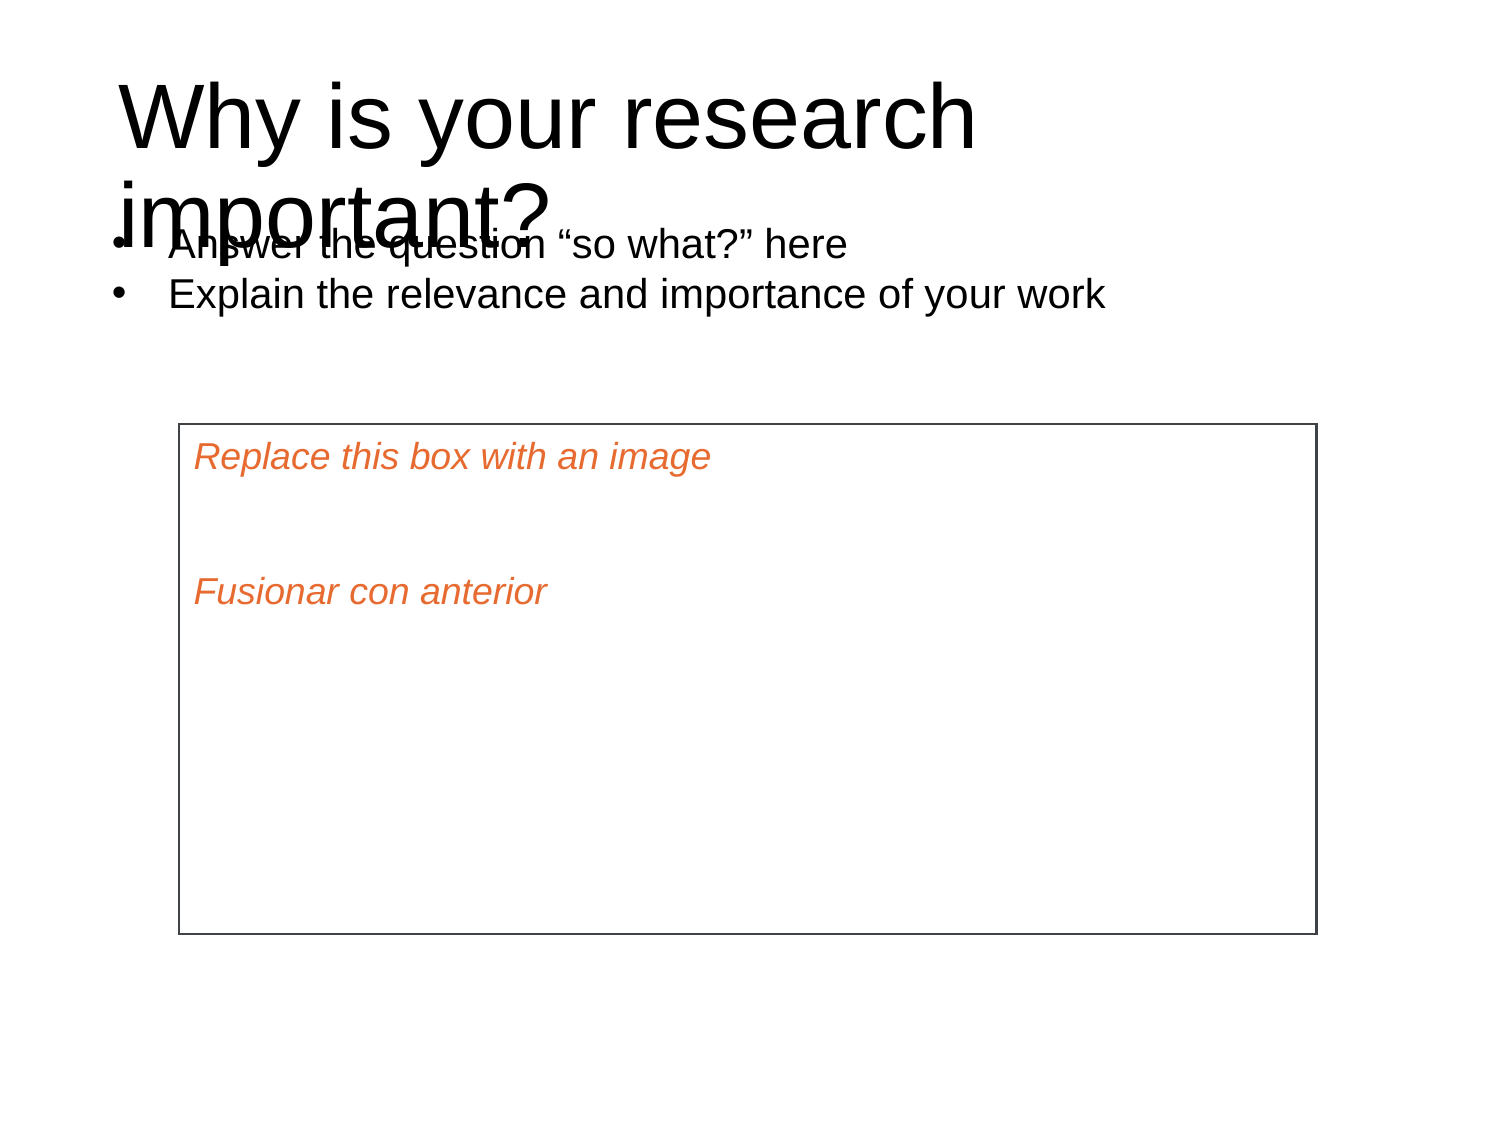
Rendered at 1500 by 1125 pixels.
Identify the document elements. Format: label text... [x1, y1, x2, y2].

title Why is your research important? [103, 59, 1397, 278]
text_box Answer the question “so what?” here Explain the relevance and importance of your work [97, 209, 1489, 375]
text_box Replace this box with an image Fusionar con anterior [178, 424, 1317, 935]
